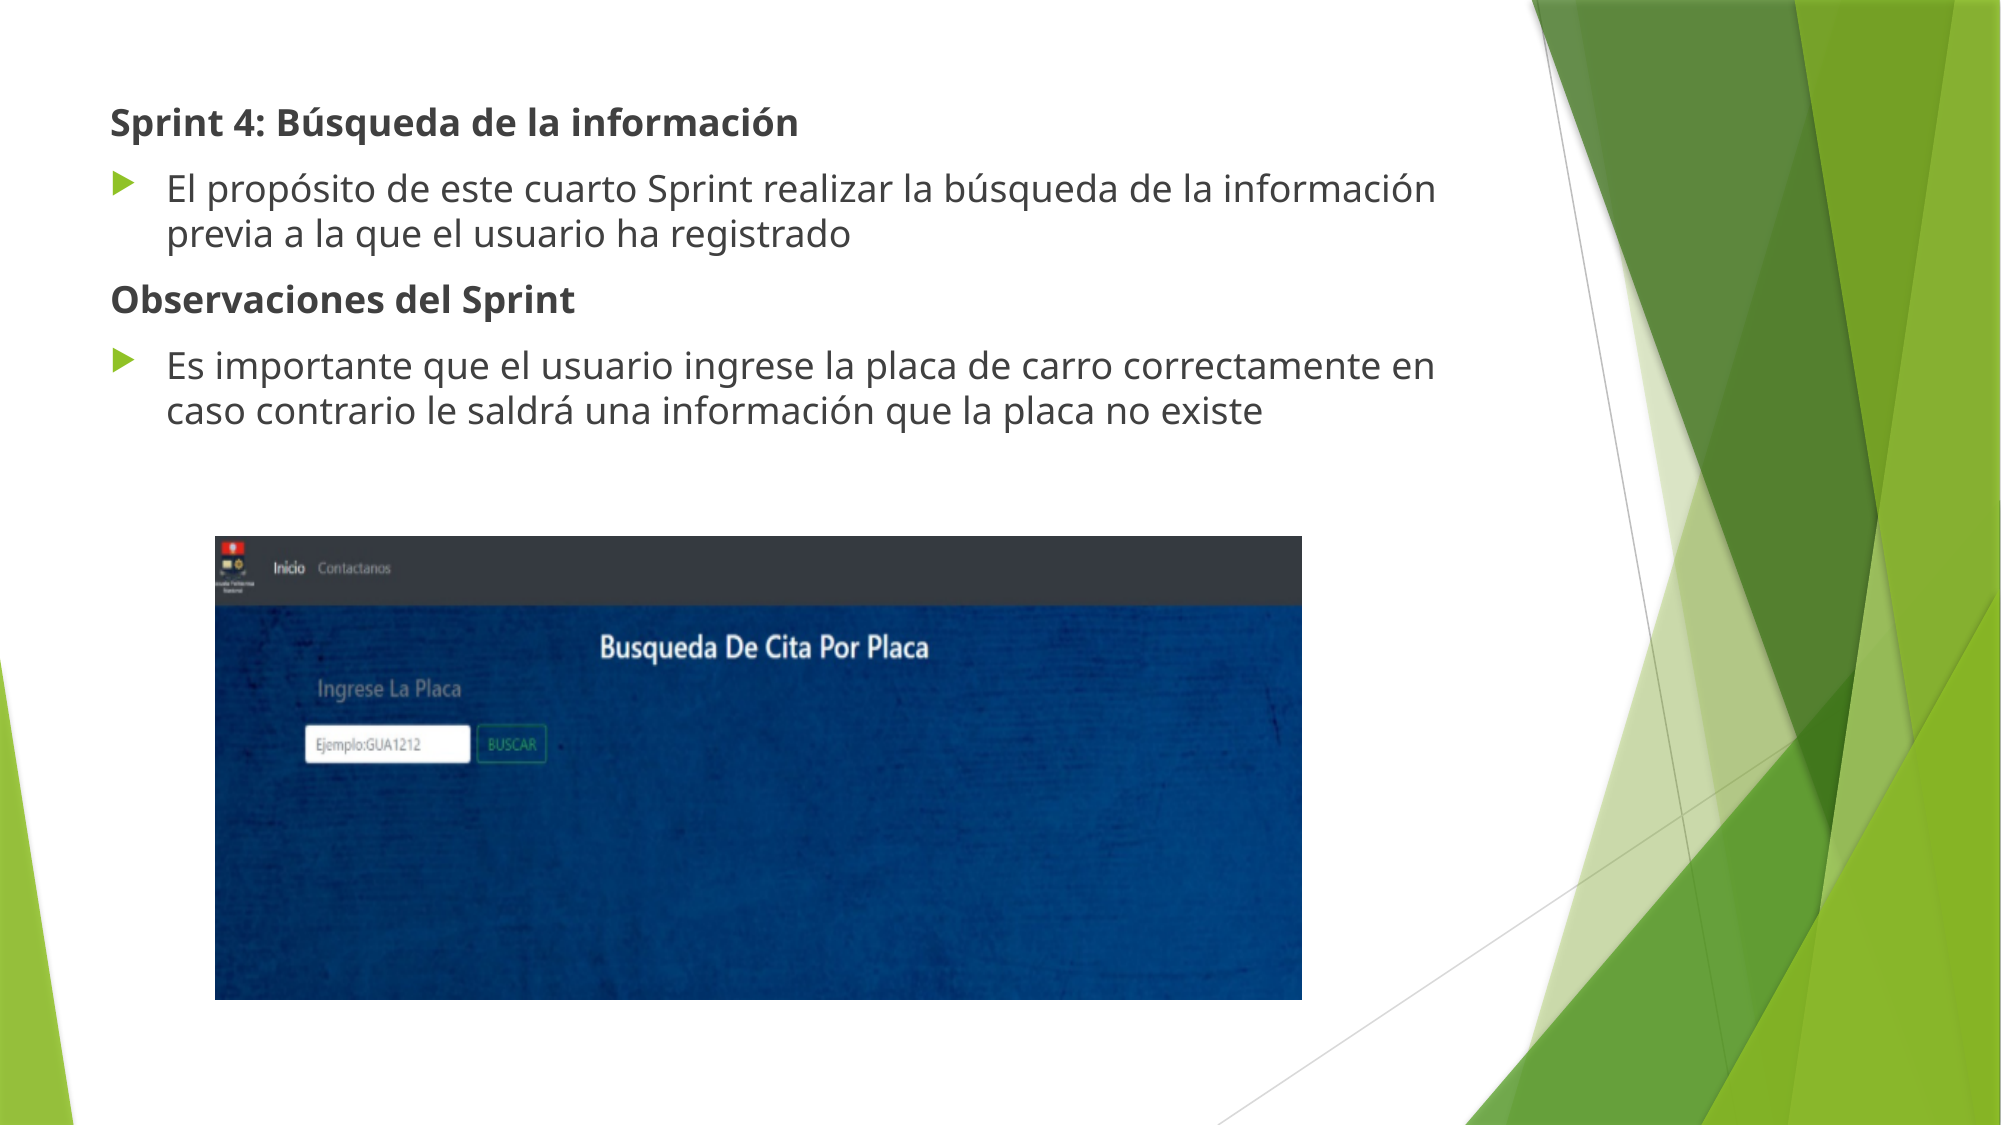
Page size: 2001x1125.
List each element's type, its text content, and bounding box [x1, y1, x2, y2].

picture [214, 535, 1303, 1001]
list Sprint 4: Búsqueda de la información El propósito de este cuarto Sprint realizar la búsqueda de la información previa a la que el usuario ha registrado Observaciones del Sprint Es importante que el usuario ingrese la placa de carro correctamente en caso contrario le saldrá una información que la placa no existe [95, 91, 1506, 729]
